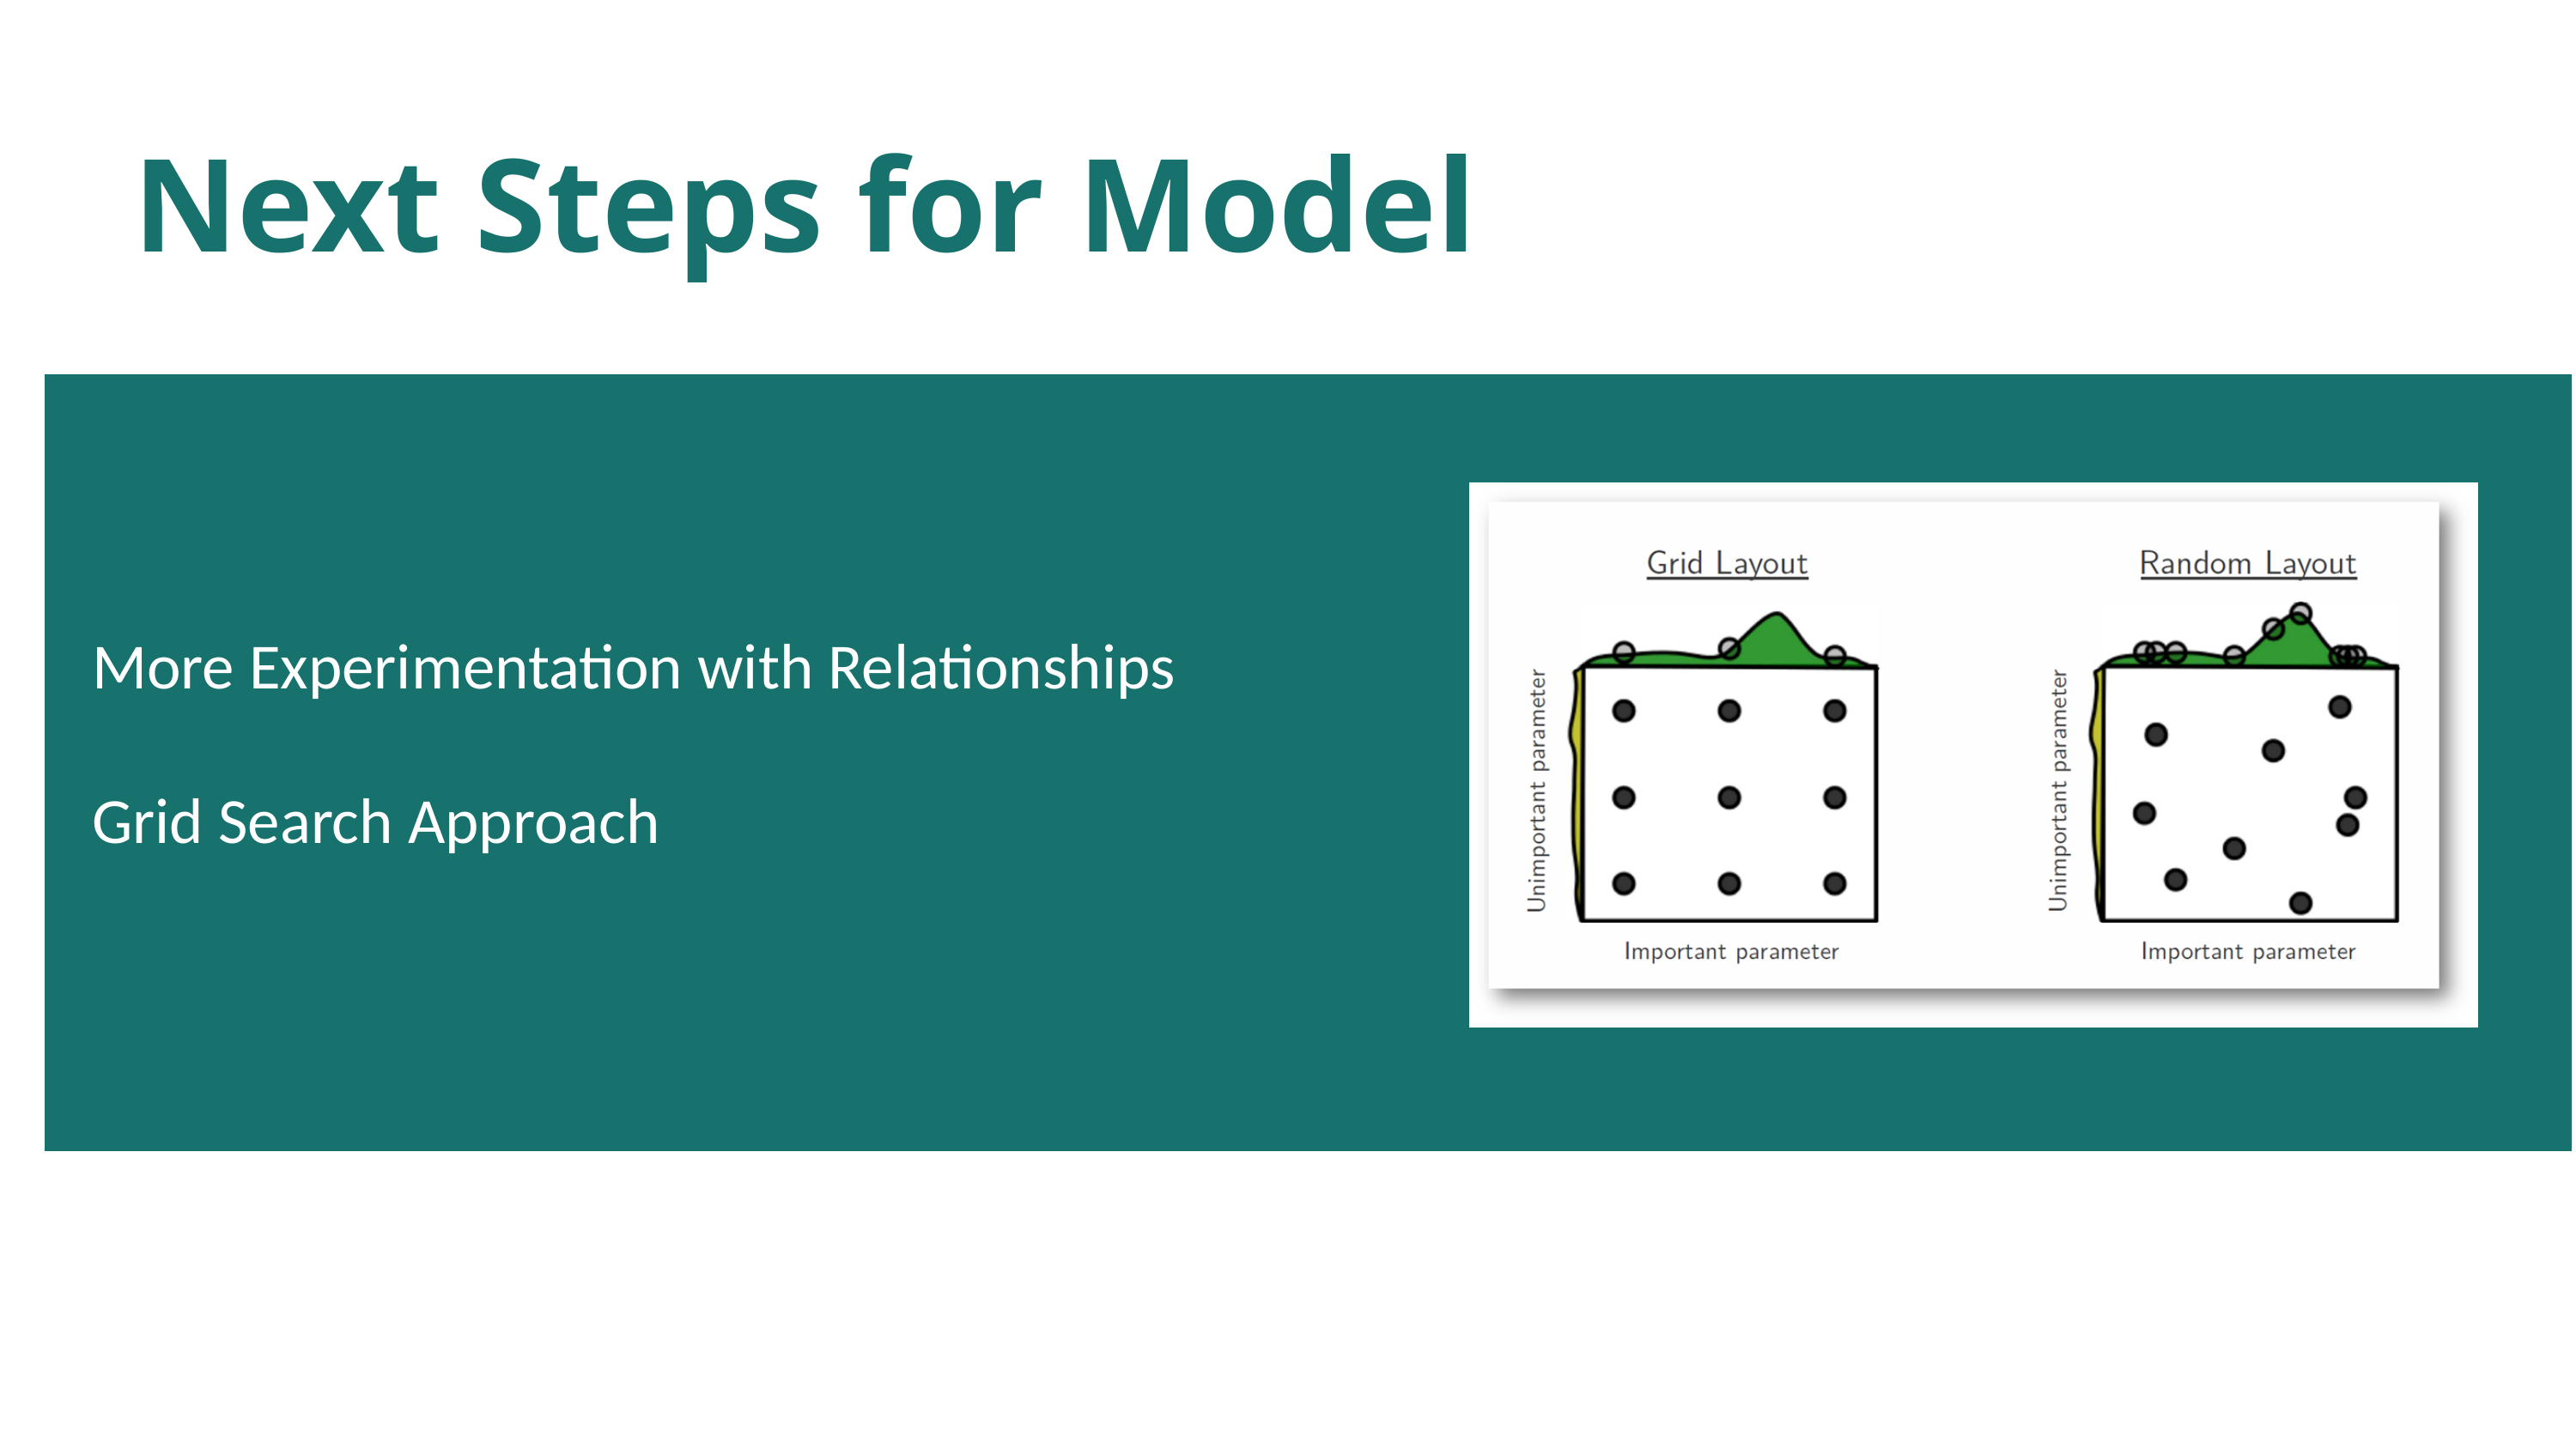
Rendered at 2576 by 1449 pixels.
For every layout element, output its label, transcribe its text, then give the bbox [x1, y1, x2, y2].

text_box More Experimentation with Relationships Grid Search Approach [79, 461, 890, 1021]
text_box Next Steps for Model [133, 115, 890, 278]
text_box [896, 0, 1675, 1449]
picture [1469, 482, 2478, 1028]
